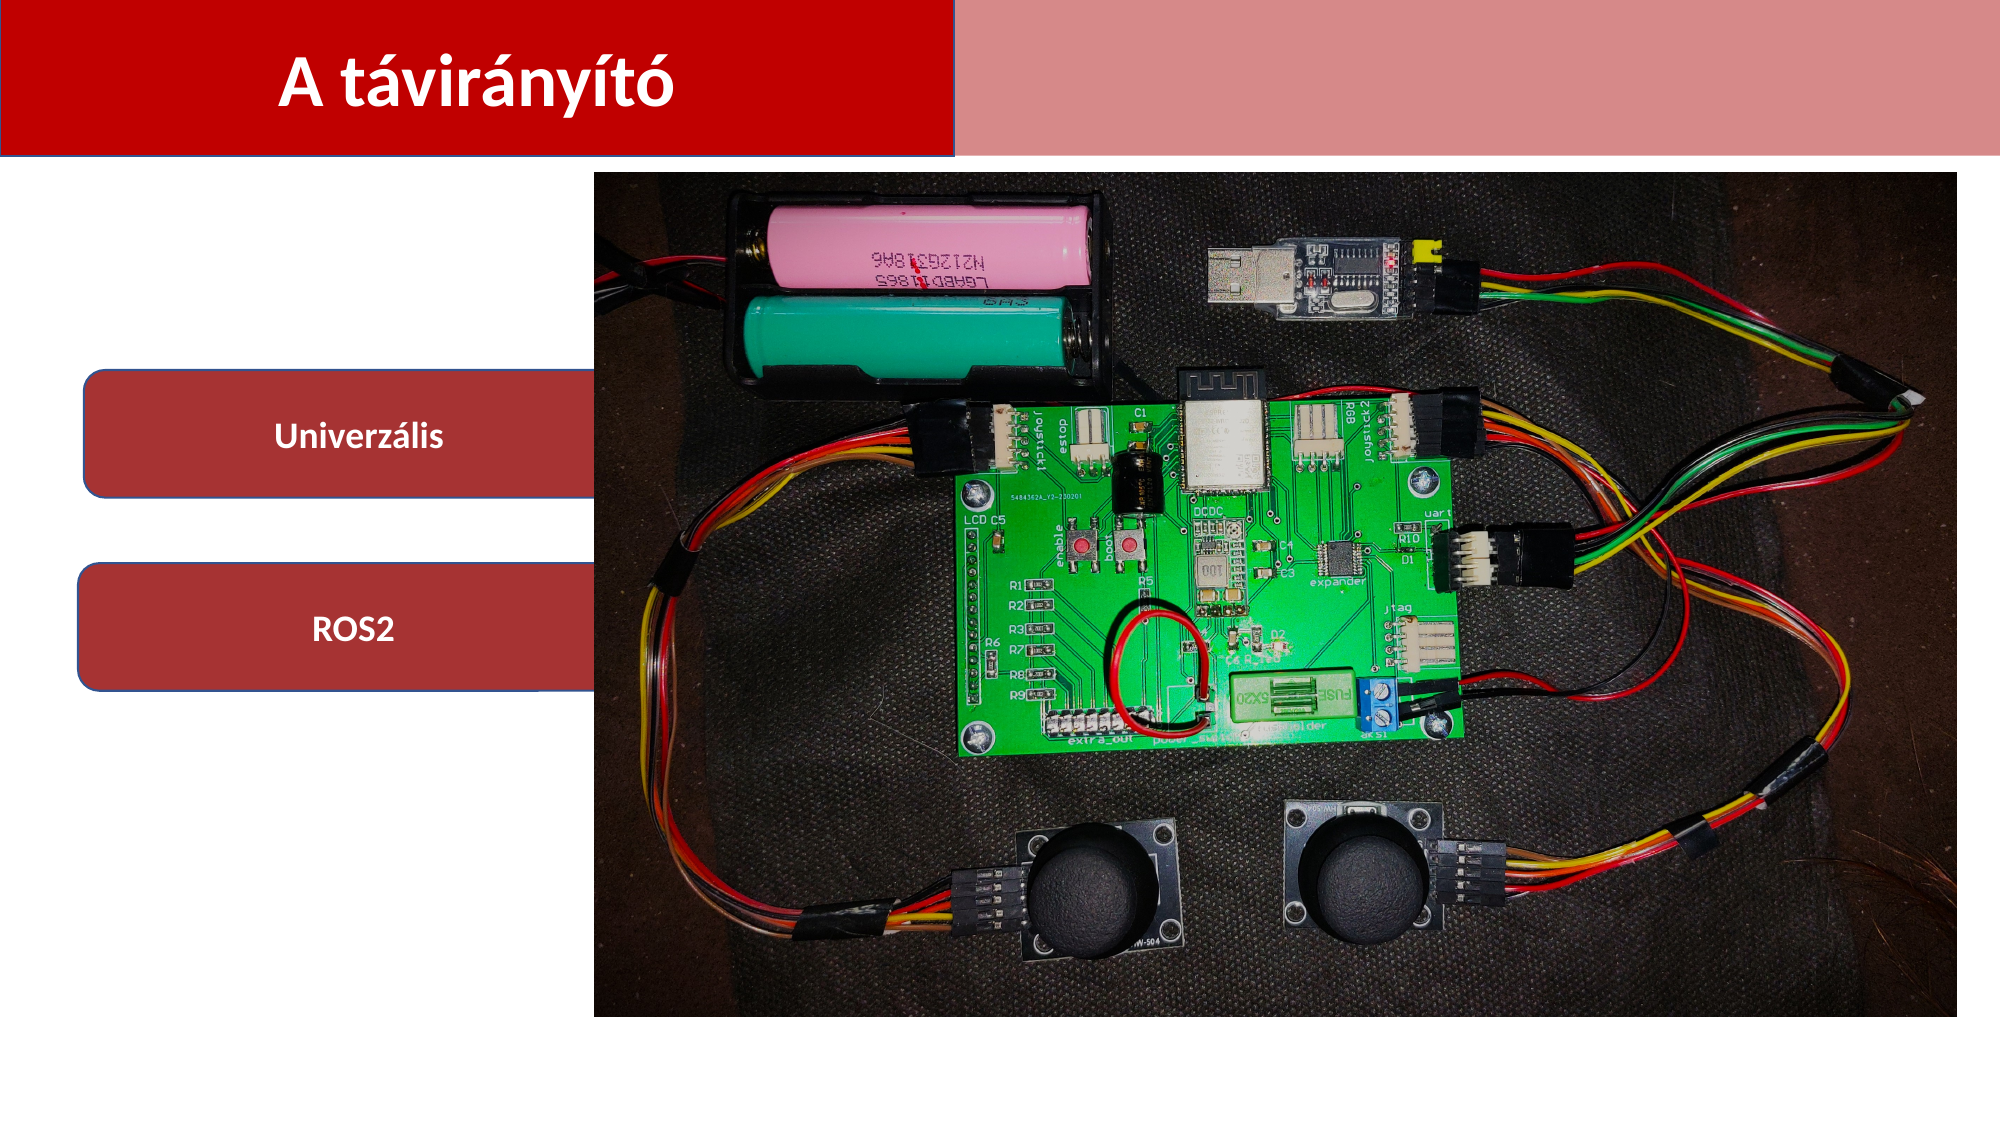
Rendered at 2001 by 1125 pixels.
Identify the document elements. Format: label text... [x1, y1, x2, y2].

picture [594, 172, 1957, 1017]
text_box [955, 0, 2000, 157]
text_box A távirányító [0, 0, 955, 157]
text_box ROS2 [76, 562, 594, 692]
text_box Univerzális [82, 368, 594, 499]
